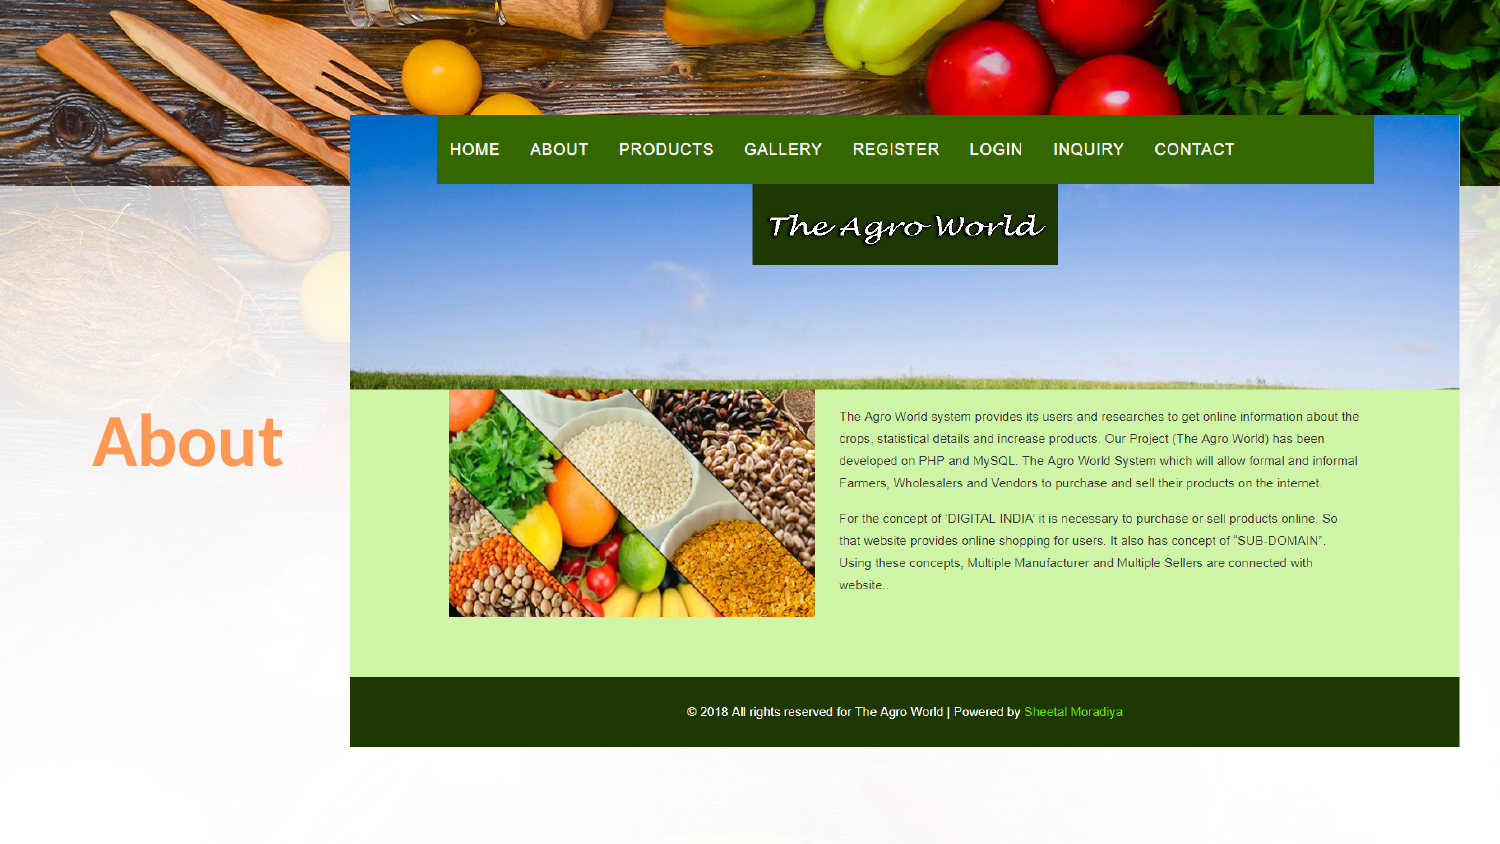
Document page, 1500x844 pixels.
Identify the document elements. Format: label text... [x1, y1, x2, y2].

title About [0, 373, 344, 499]
picture [0, 0, 1500, 844]
